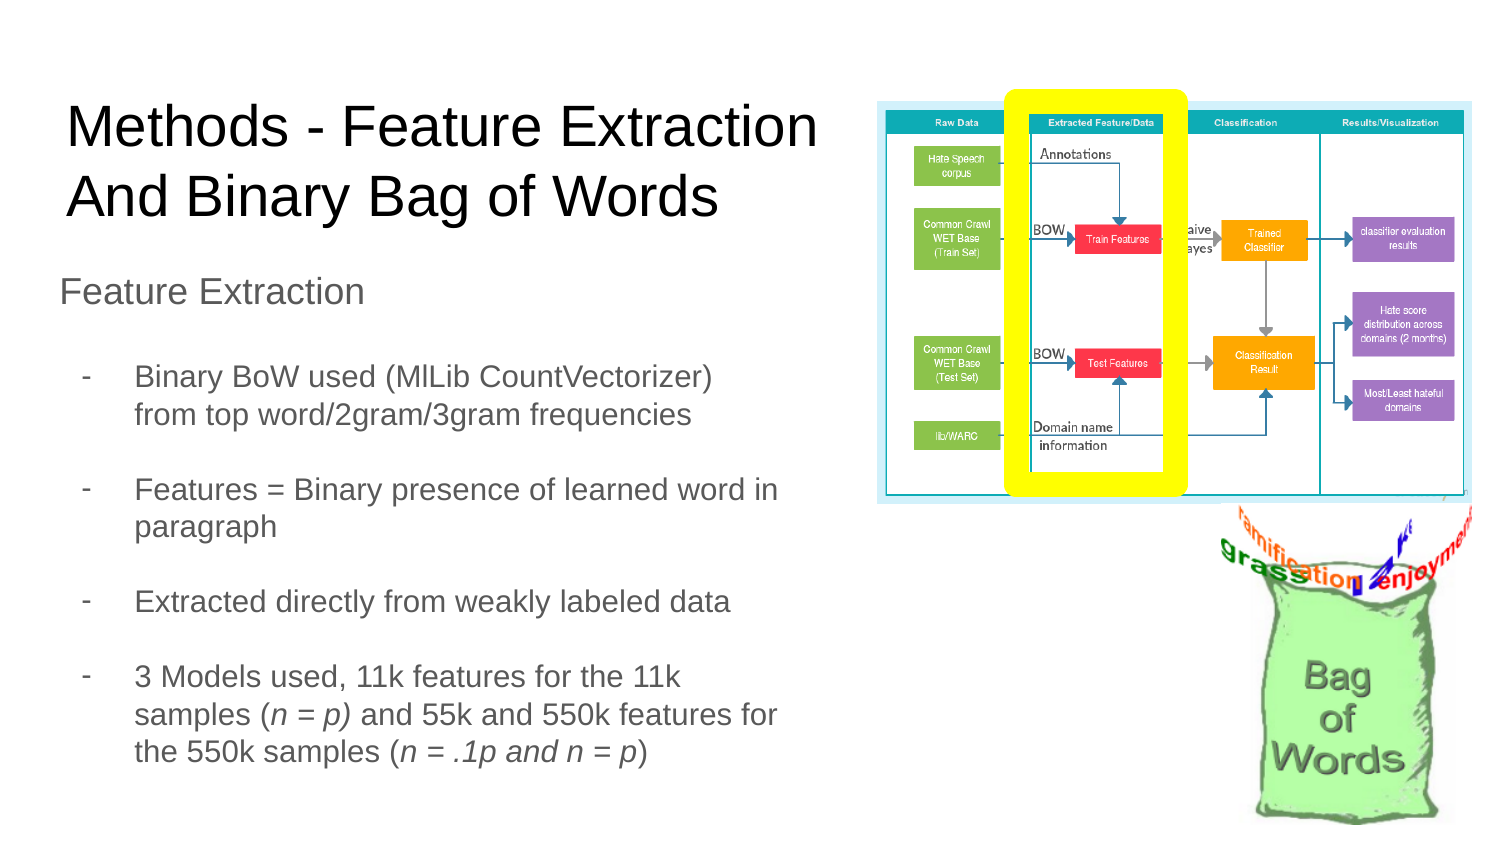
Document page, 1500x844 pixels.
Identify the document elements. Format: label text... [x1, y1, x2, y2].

list Feature Extraction Binary BoW used (MlLib CountVectorizer) from top word/2gram/3gram frequencies Features = Binary presence of learned word in paragraph Extracted directly from weakly labeled data 3 Models used, 11k features for the 11k samples (n = p) and 55k and 550k features for the 550k samples (n = .1p and n = p) [44, 251, 820, 810]
picture [877, 101, 1472, 825]
title Methods - Feature Extraction And Binary Bag of Words [51, 72, 1449, 167]
